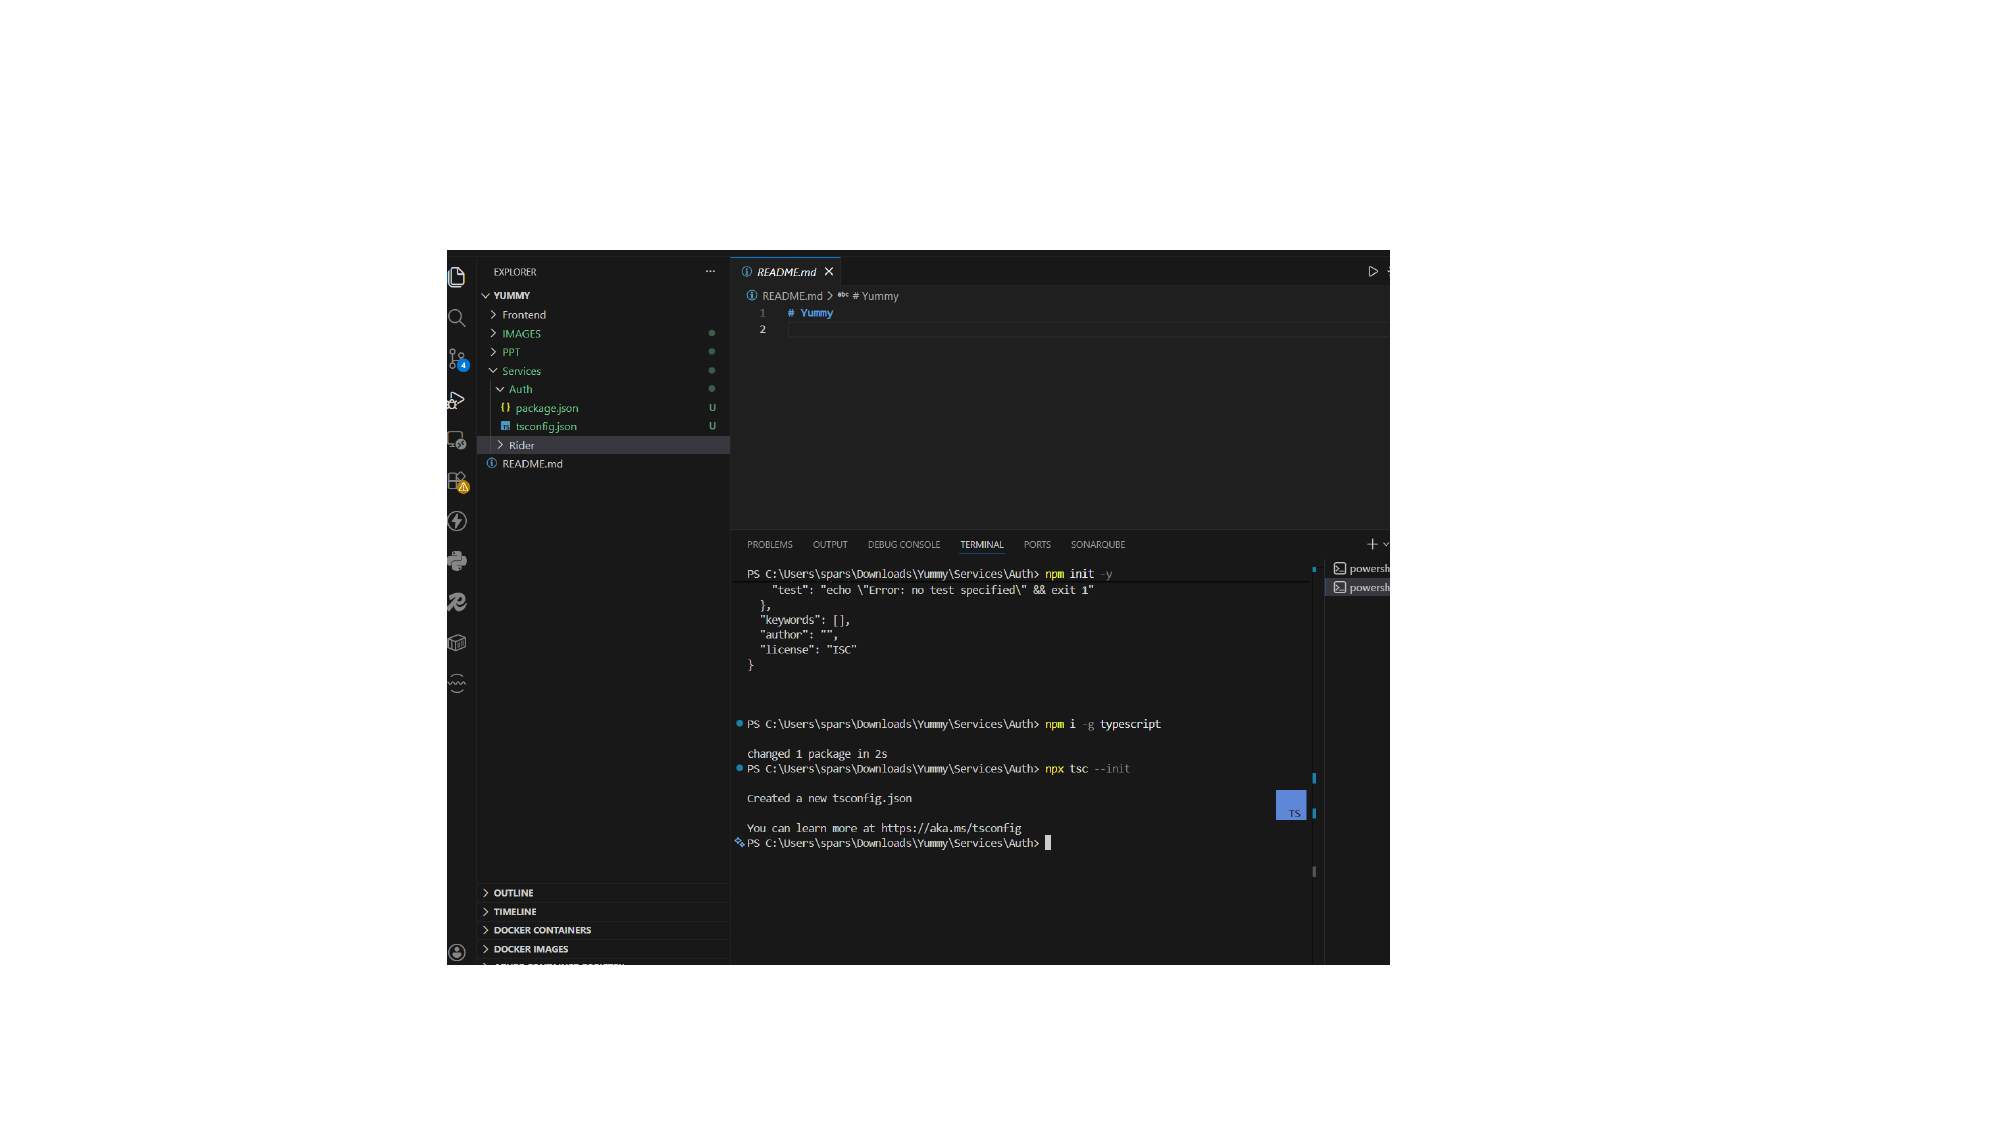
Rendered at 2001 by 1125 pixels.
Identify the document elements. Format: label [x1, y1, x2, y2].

list [446, 249, 1391, 965]
